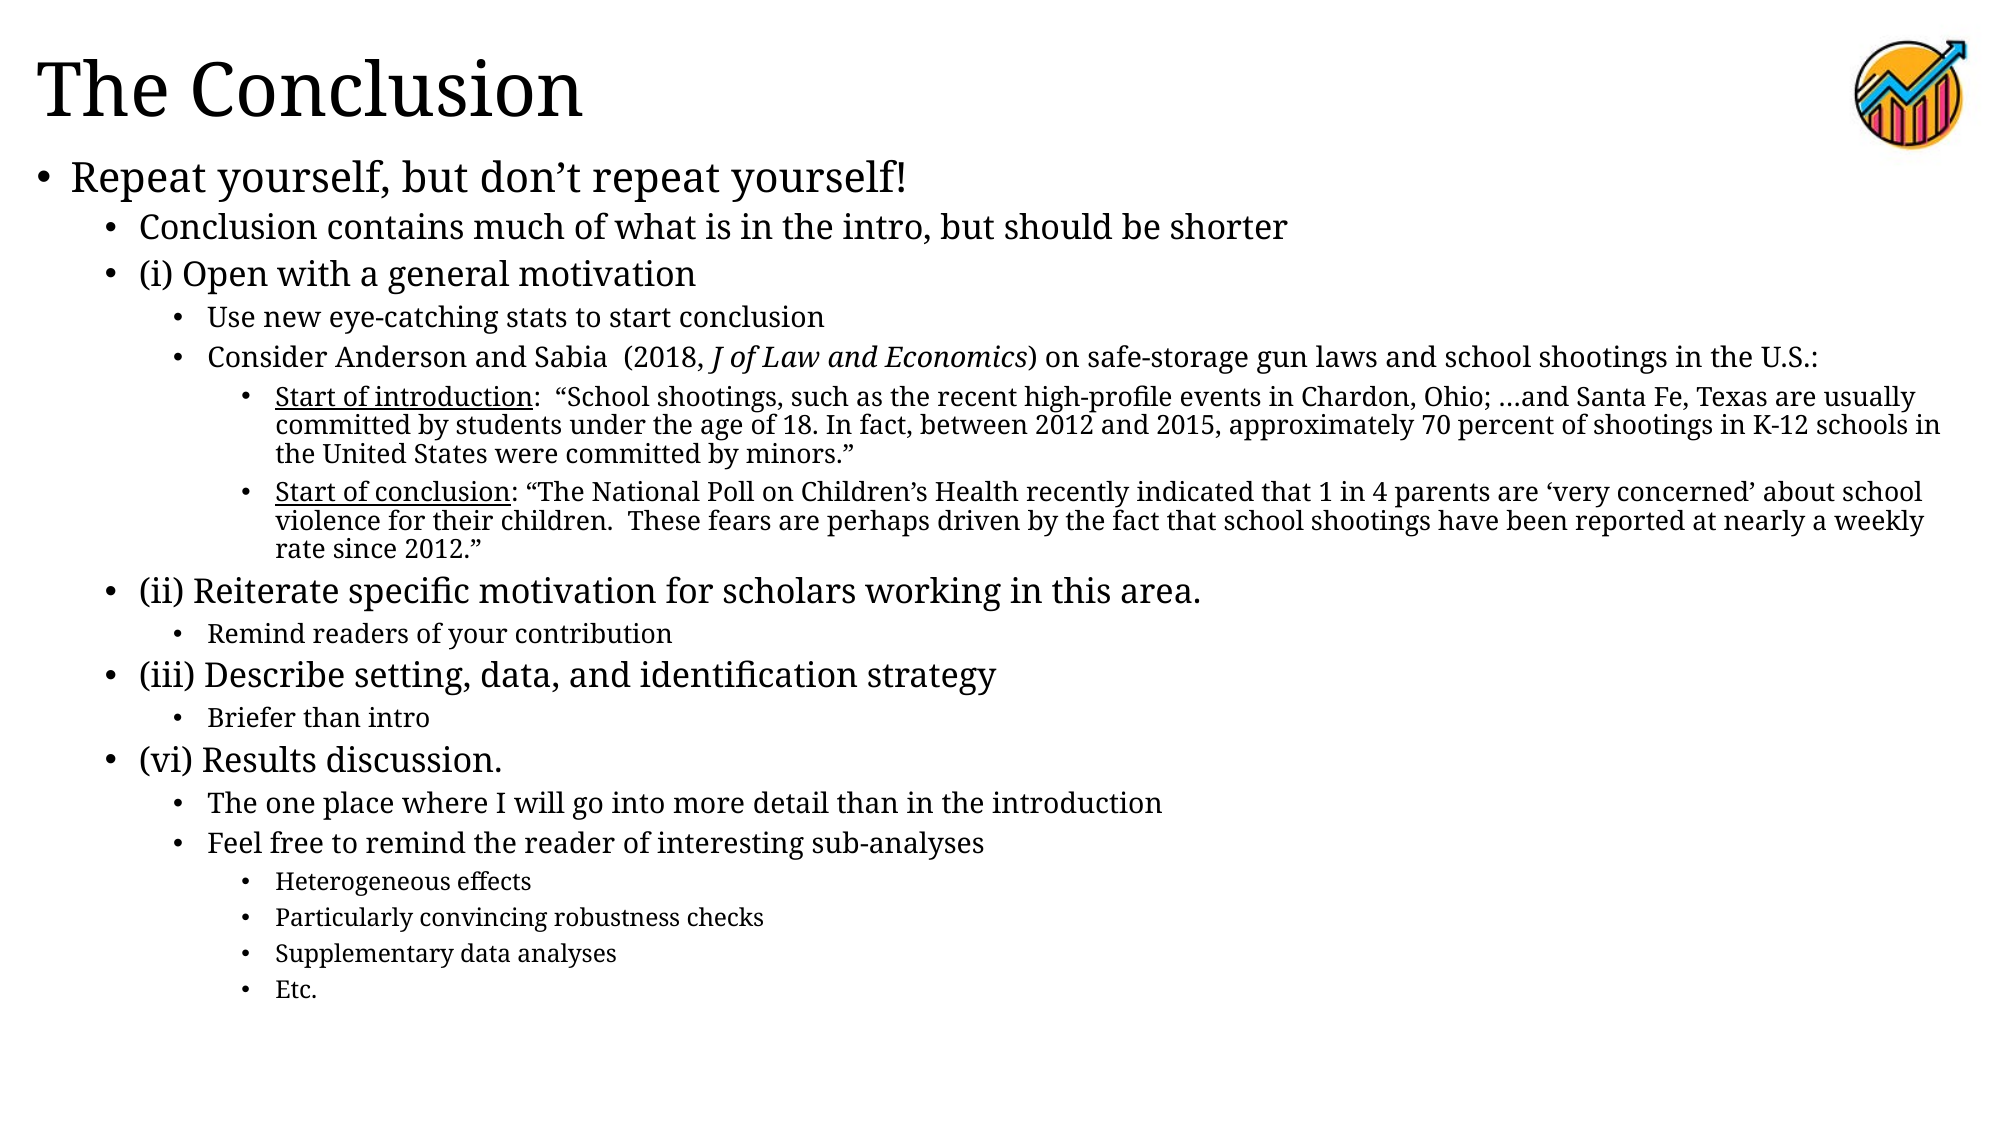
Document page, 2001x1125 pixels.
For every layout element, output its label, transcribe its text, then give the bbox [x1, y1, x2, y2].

list Repeat yourself, but don’t repeat yourself! Conclusion contains much of what is in the intro, but should be shorter (i) Open with a general motivation Use new eye-catching stats to start conclusion Consider Anderson and Sabia (2018, J of Law and Economics) on safe-storage gun laws and school shootings in the U.S.: Start of introduction: “School shootings, such as the recent high-profile events in Chardon, Ohio; …and Santa Fe, Texas are usually committed by students under the age of 18. In fact, between 2012 and 2015, approximately 70 percent of shootings in K-12 schools in the United States were committed by minors.” Start of conclusion: “The National Poll on Children’s Health recently indicated that 1 in 4 parents are ‘very concerned’ about school violence for their children. These fears are perhaps driven by the fact that school shootings have been reported at nearly a weekly rate since 2012.” (ii) Reiterate specific motivation for scholars working in this area. Remind readers of your contribution (iii) Describe setting, data, and identification strategy Briefer than intro (vi) Results discussion. The one place where I will go into more detail than in the introduction Feel free to remind the reader of interesting sub-analyses Heterogeneous effects Particularly convincing robustness checks Supplementary data analyses Etc. [21, 148, 1979, 1017]
title The Conclusion [21, 35, 1747, 148]
picture [1820, 5, 2000, 185]
